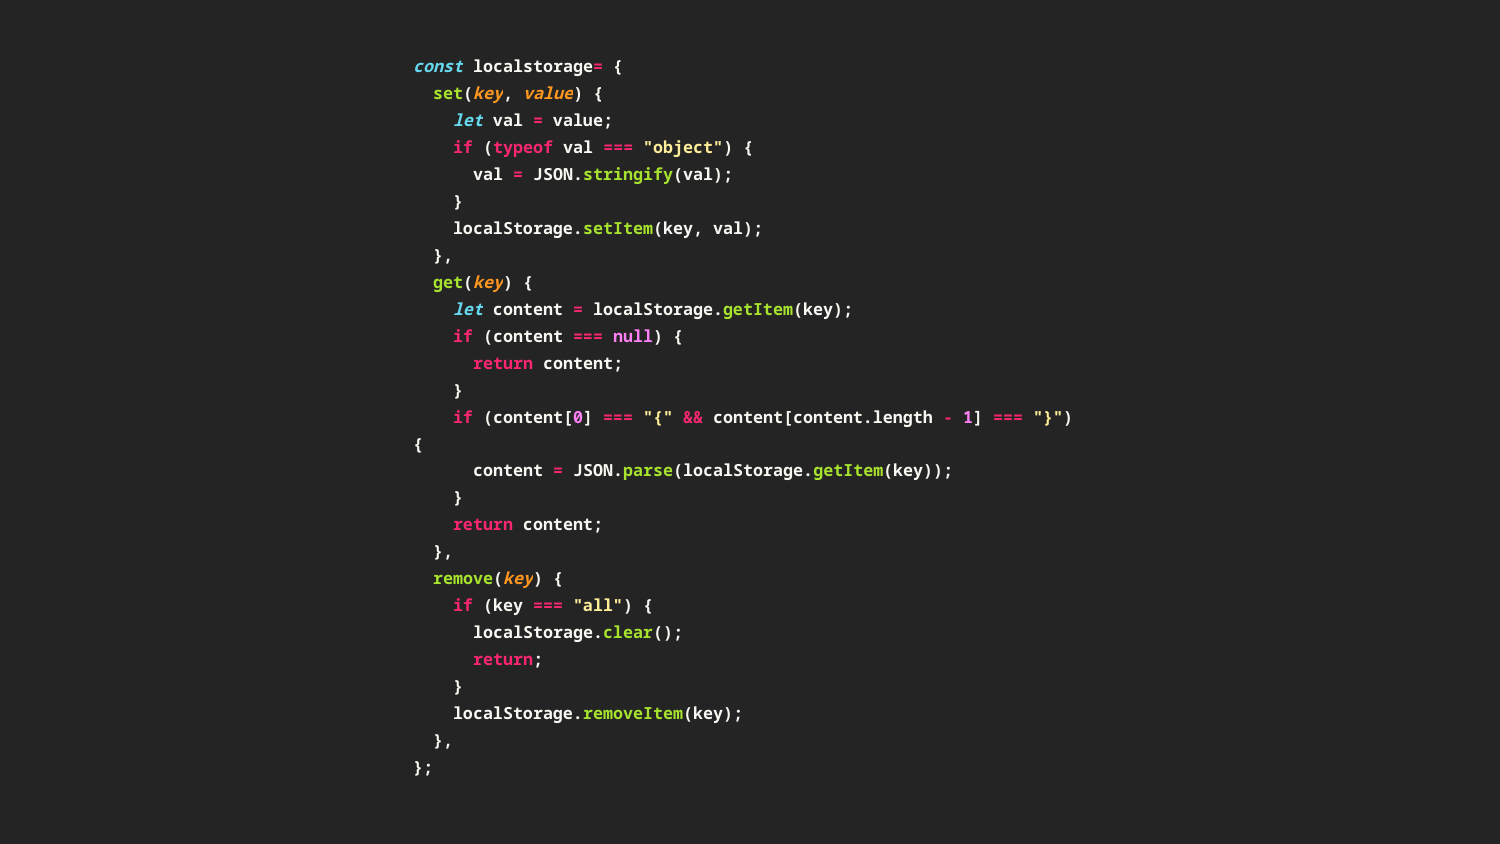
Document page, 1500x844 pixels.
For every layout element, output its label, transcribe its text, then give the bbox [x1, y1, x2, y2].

text_box const localstorage= { set(key, value) { let val = value; if (typeof val === "object") { val = JSON.stringify(val); } localStorage.setItem(key, val); }, get(key) { let content = localStorage.getItem(key); if (content === null) { return content; } if (content[0] === "{" && content[content.length - 1] === "}") { content = JSON.parse(localStorage.getItem(key)); } return content; }, remove(key) { if (key === "all") { localStorage.clear(); return; } localStorage.removeItem(key); }, }; [398, 34, 1102, 822]
